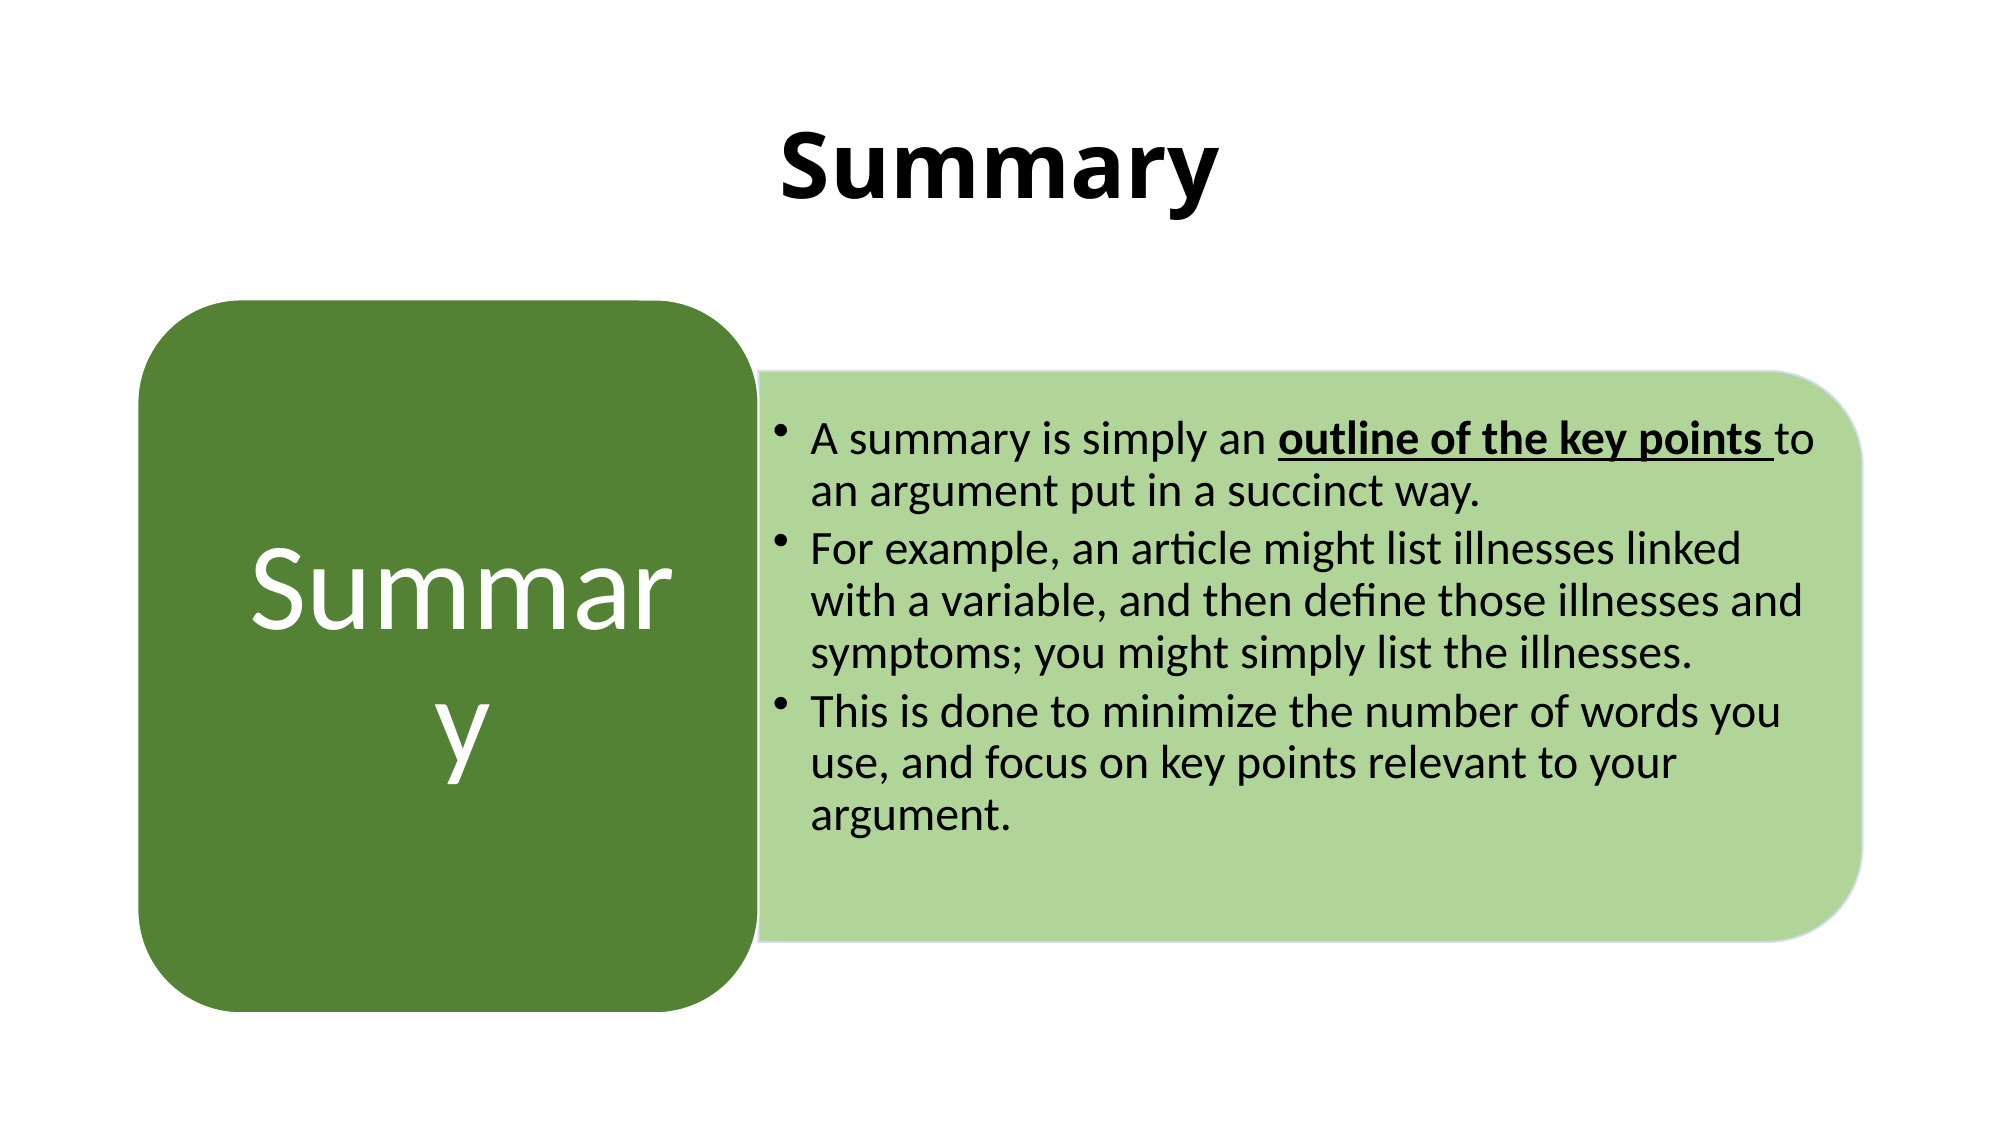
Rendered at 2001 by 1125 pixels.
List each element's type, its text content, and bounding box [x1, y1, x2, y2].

title Summary [137, 59, 1863, 278]
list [137, 299, 1863, 1014]
